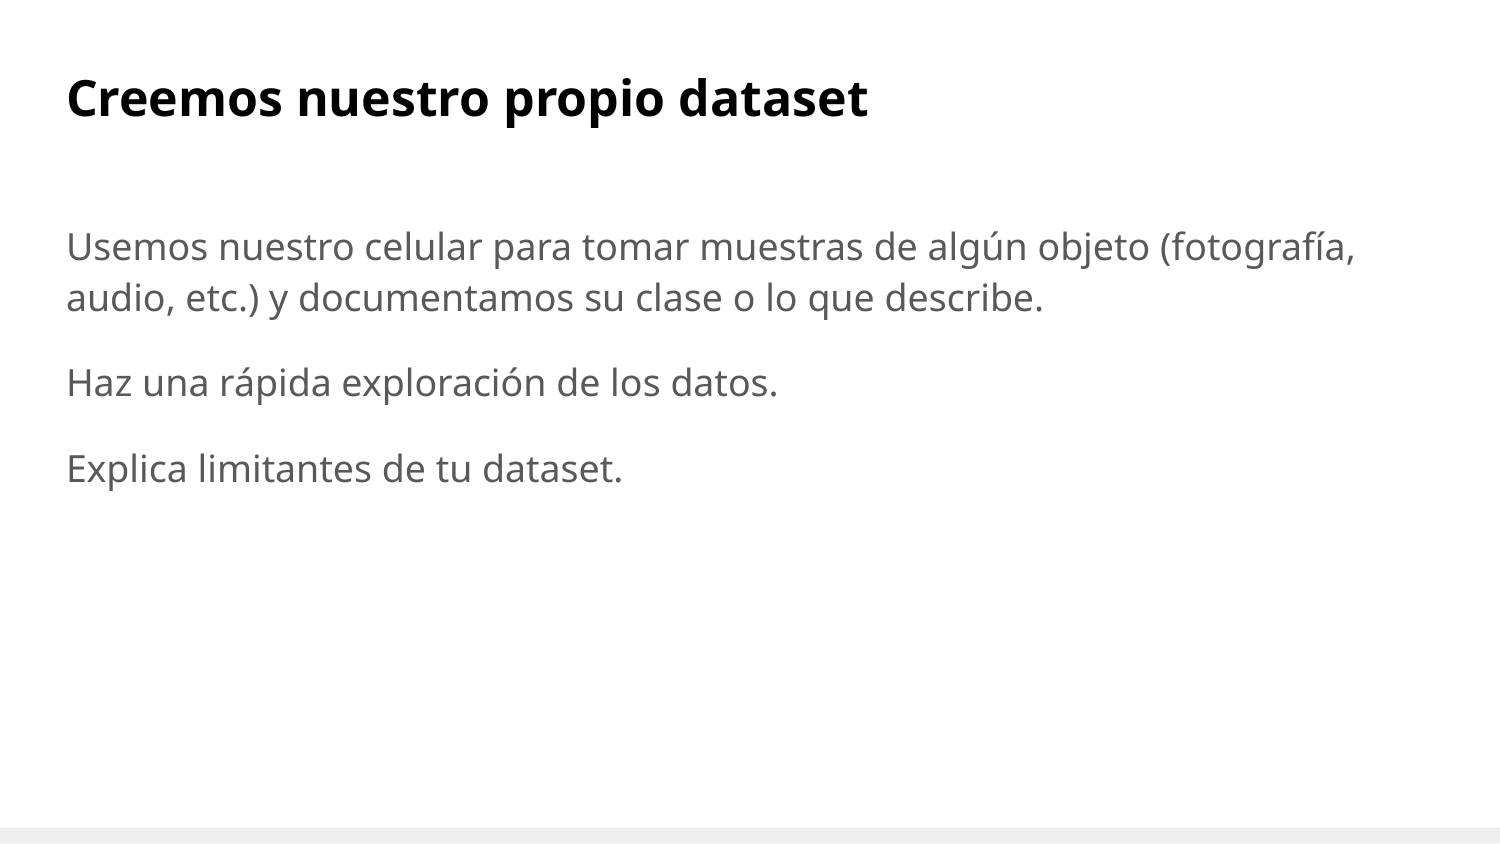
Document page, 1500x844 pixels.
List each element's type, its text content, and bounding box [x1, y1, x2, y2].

list Usemos nuestro celular para tomar muestras de algún objeto (fotografía, audio, etc.) y documentamos su clase o lo que describe. Haz una rápida exploración de los datos. Explica limitantes de tu dataset. [51, 200, 1449, 752]
title Creemos nuestro propio dataset [51, 51, 1449, 189]
